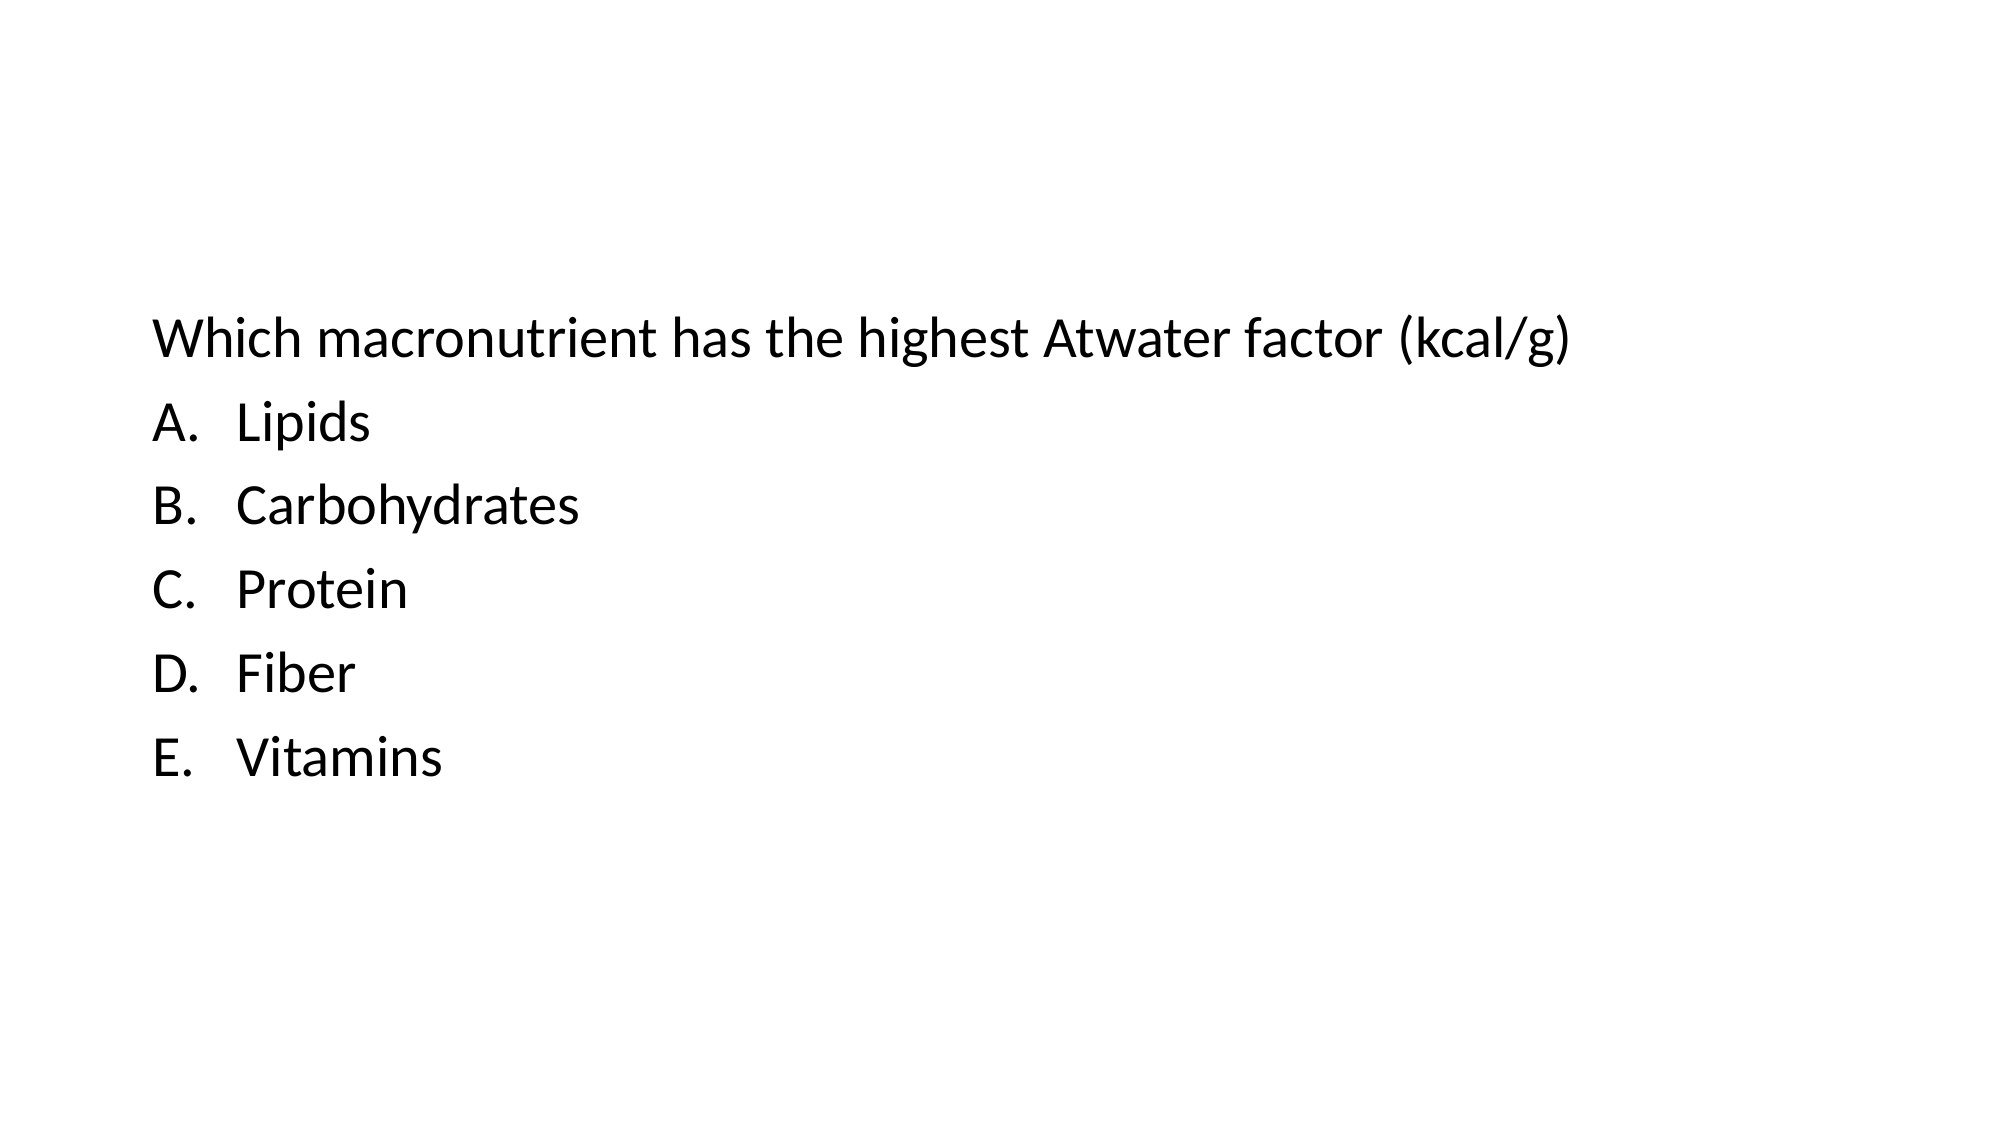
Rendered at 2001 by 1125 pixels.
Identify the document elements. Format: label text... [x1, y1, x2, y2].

list Which macronutrient has the highest Atwater factor (kcal/g) Lipids Carbohydrates Protein Fiber Vitamins [137, 299, 1863, 1014]
